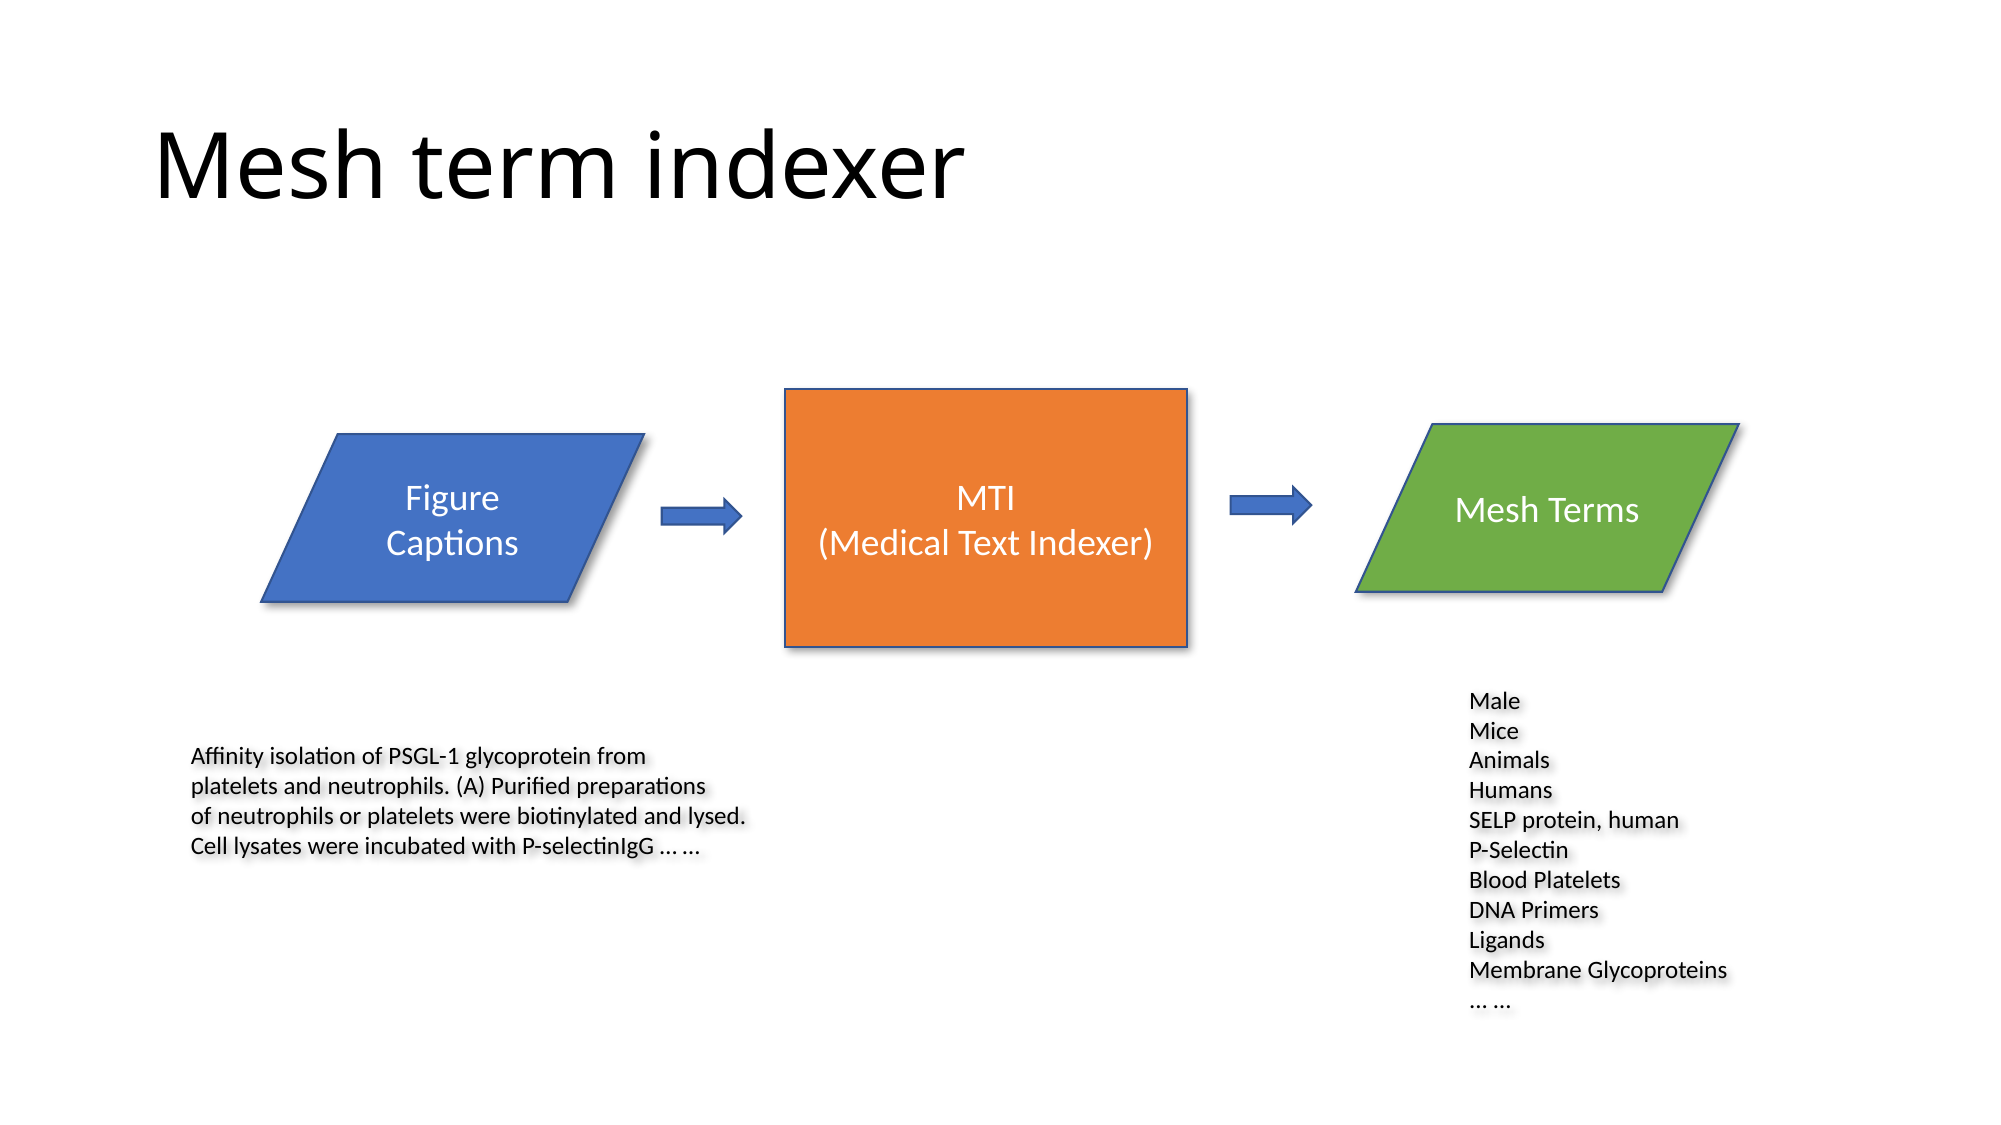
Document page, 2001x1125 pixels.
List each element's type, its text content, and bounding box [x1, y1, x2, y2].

text_box [660, 496, 743, 536]
text_box [1229, 484, 1313, 526]
text_box Male Mice Animals Humans SELP protein, human P-Selectin Blood Platelets DNA Primers Ligands Membrane Glycoproteins ... … [1454, 676, 1781, 1021]
text_box Mesh Terms [1354, 423, 1741, 593]
text_box Figure Captions [259, 433, 646, 603]
title Mesh term indexer [137, 59, 1863, 278]
text_box Affinity isolation of PSGL-1 glycoprotein from platelets and neutrophils. (A) Purified preparations of neutrophils or platelets were biotinylated and lysed. Cell lysates were incubated with P-selectinIgG … … [176, 732, 785, 867]
text_box MTI (Medical Text Indexer) [784, 388, 1188, 648]
